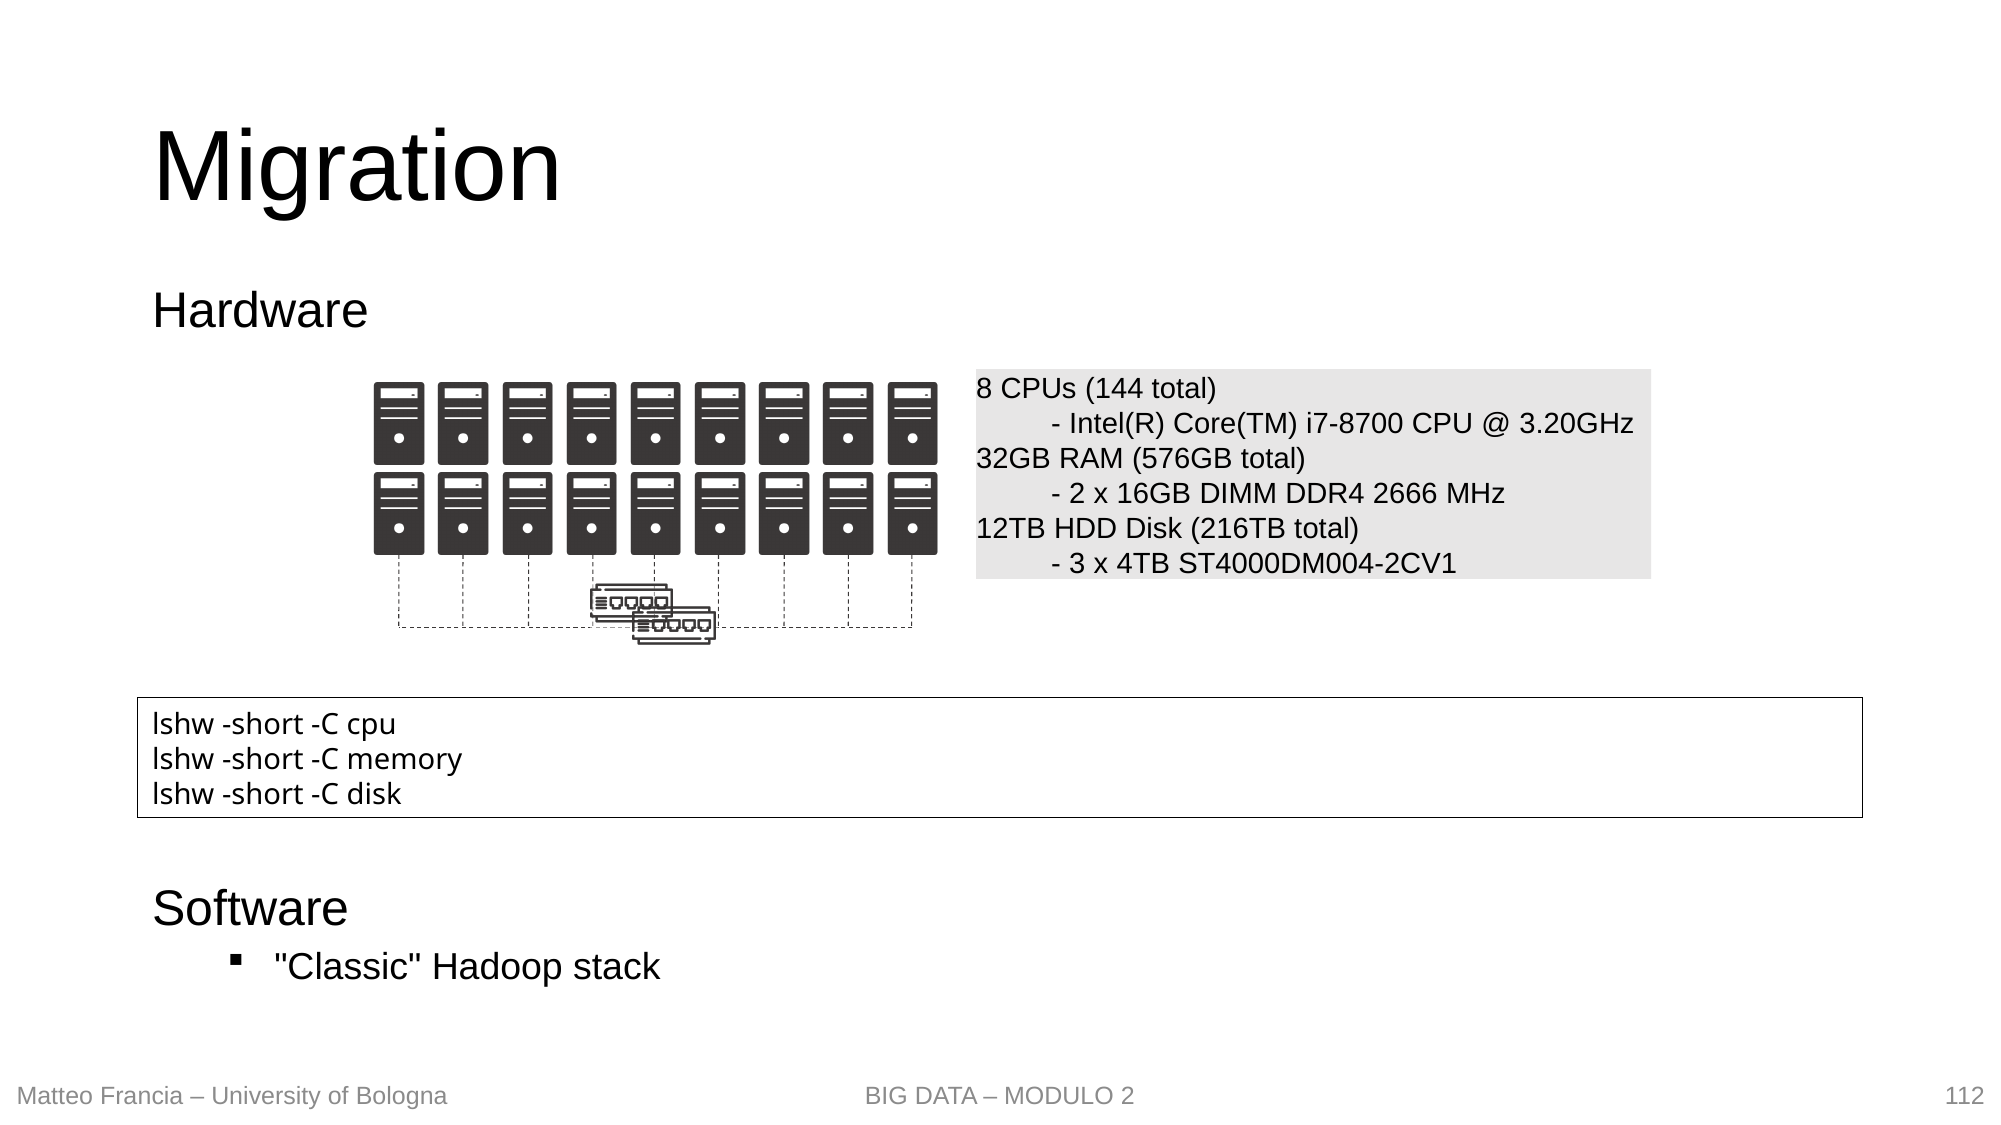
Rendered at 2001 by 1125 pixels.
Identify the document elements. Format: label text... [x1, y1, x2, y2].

picture [590, 561, 716, 667]
text_box lshw -short -C cpu lshw -short -C memory lshw -short -C disk [137, 697, 1863, 818]
slide_number 112 [1550, 1065, 2000, 1125]
picture [357, 472, 954, 555]
picture [357, 382, 954, 466]
list Hardware Software "Classic" Hadoop stack [137, 278, 1863, 697]
text_box [673, 580, 718, 627]
list Hardware Software "Classic" Hadoop stack [137, 818, 1863, 993]
footer Matteo Francia – University of Bologna [0, 1065, 466, 1125]
text_box 8 CPUs (144 total) - Intel(R) Core(TM) i7-8700 CPU @ 3.20GHz 32GB RAM (576GB total) - 2 x 16GB DIMM DDR4 2666 MHz 12TB HDD Disk (216TB total) - 3 x 4TB ST4000DM004-2CV1 [976, 369, 1652, 579]
title Migration [137, 59, 1863, 278]
